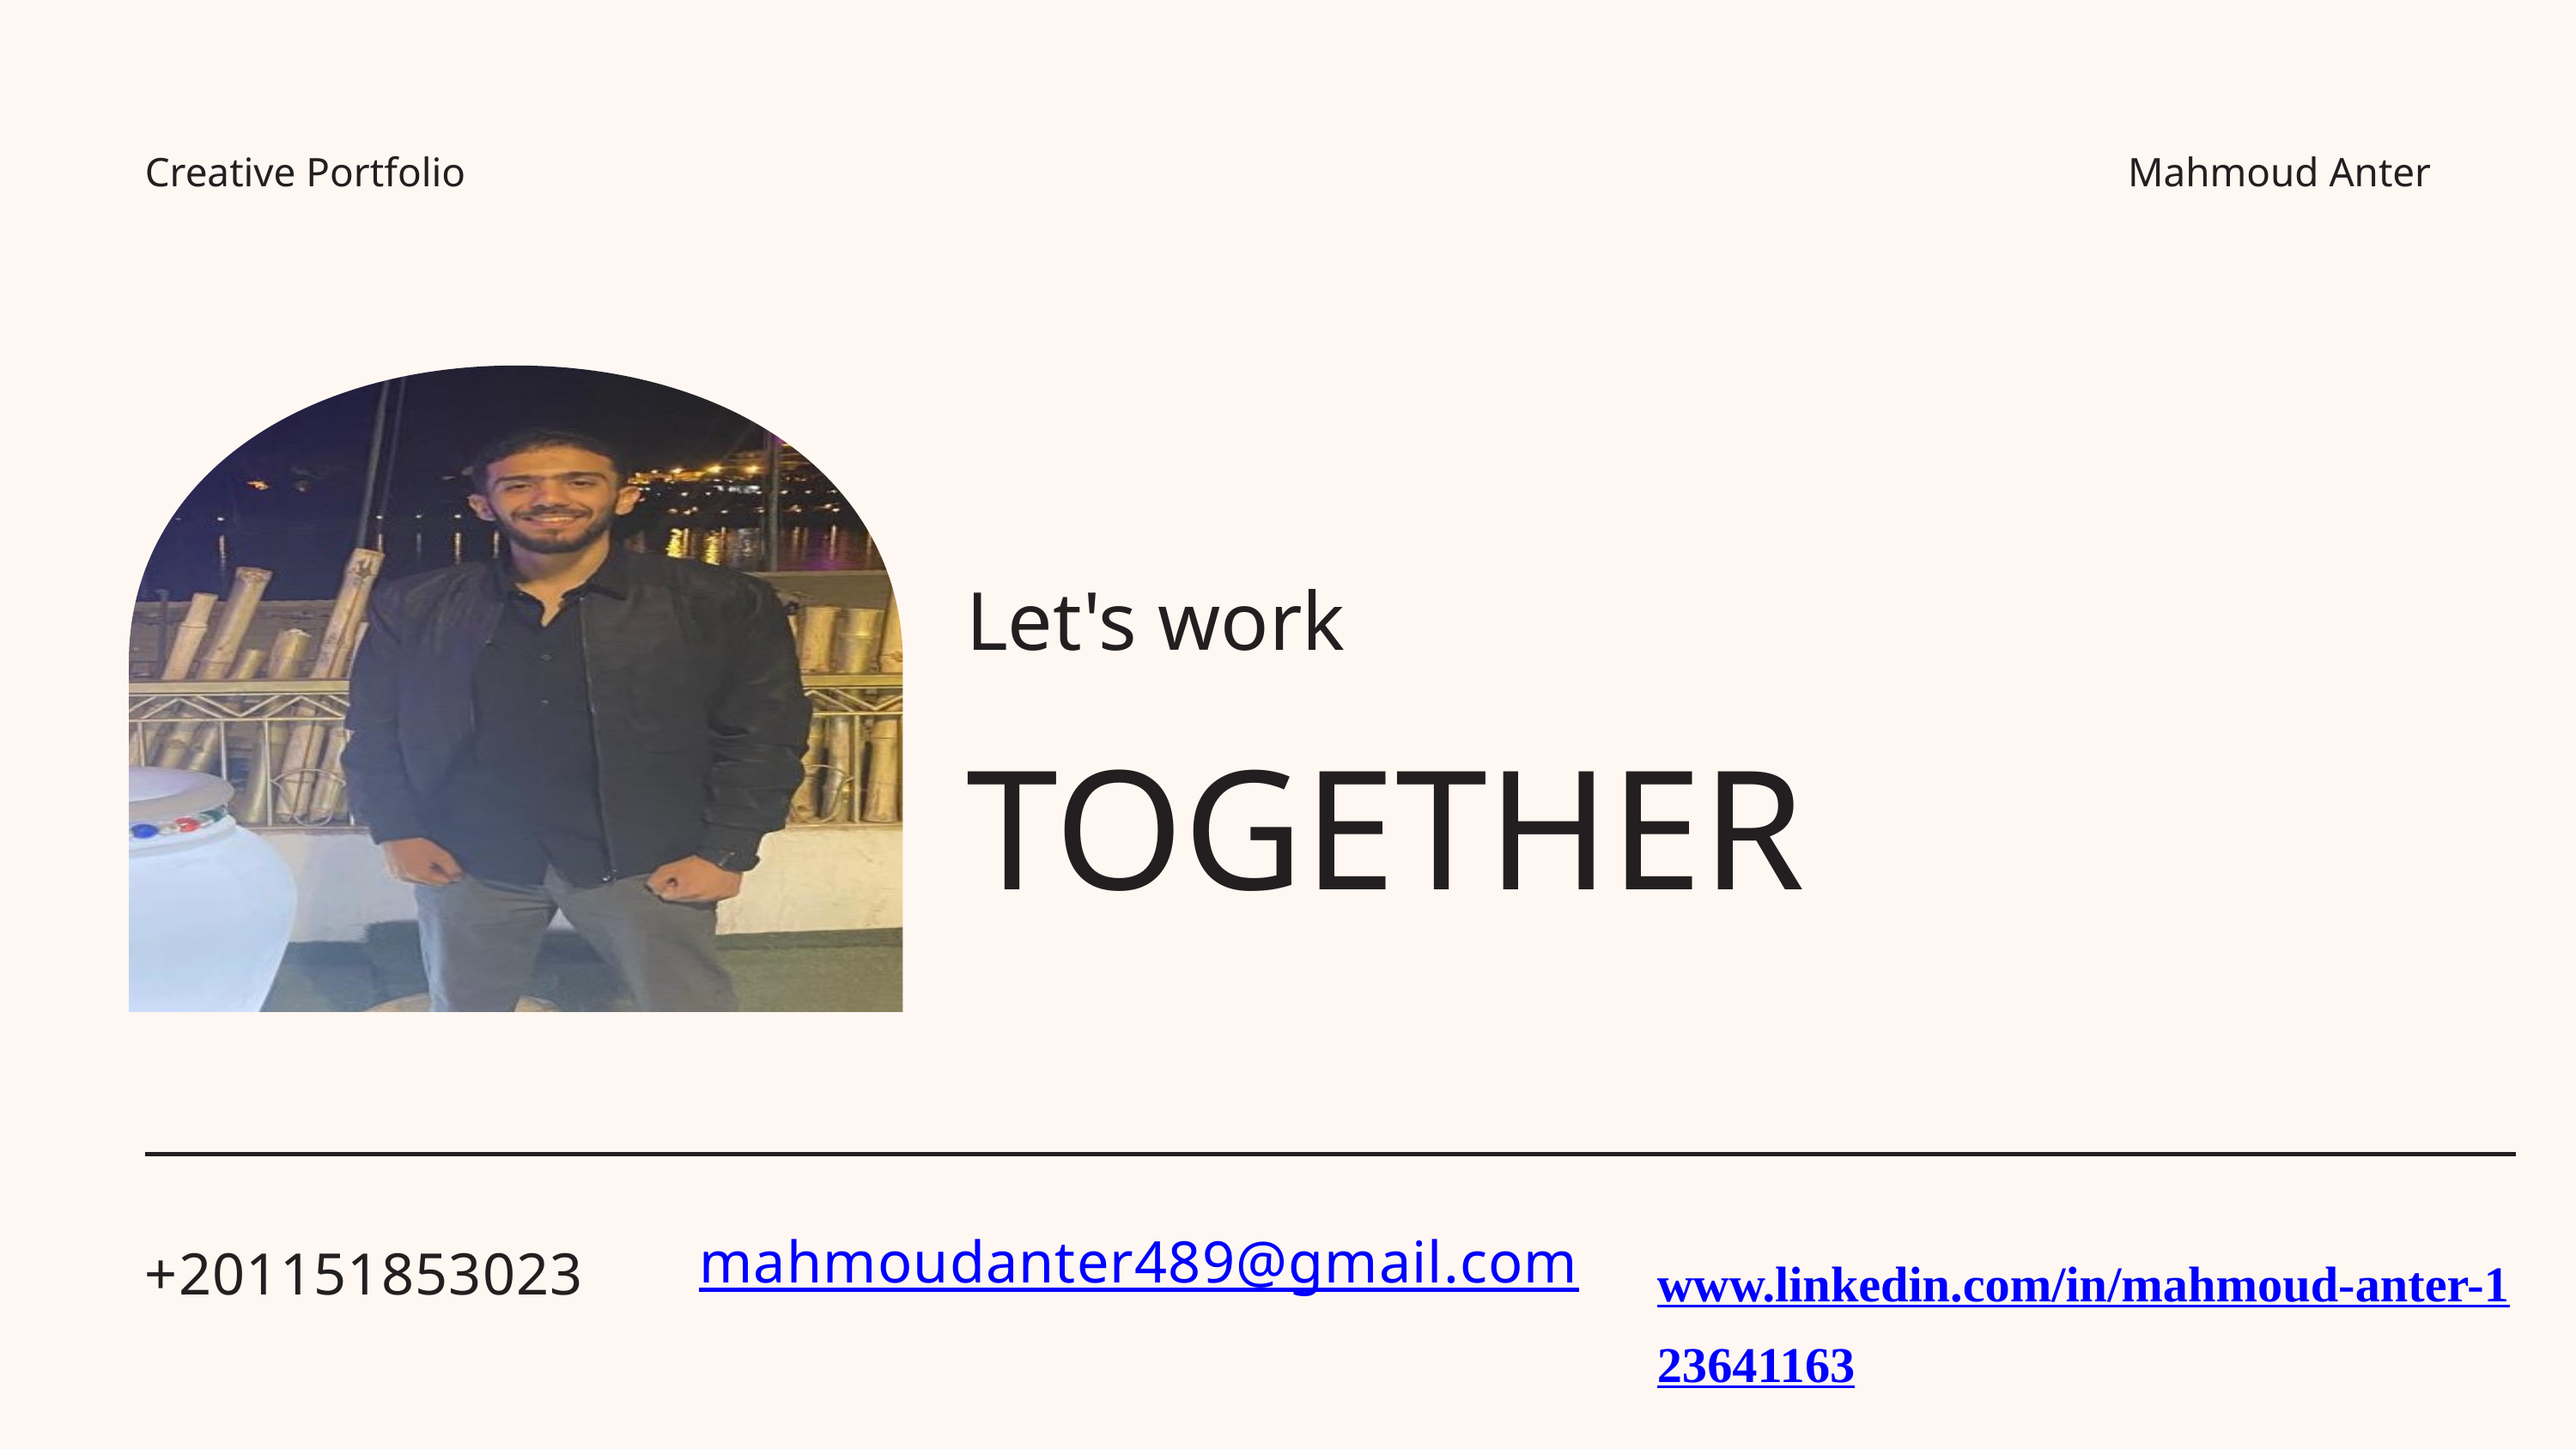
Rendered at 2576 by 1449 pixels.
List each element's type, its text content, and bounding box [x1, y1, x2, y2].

text_box Mahmoud Anter [1656, 139, 2432, 195]
text_box +201151853023 [144, 1251, 696, 1307]
text_box TOGETHER [965, 707, 2433, 924]
text_box www.linkedin.com/in/mahmoud-anter-123641163 [1656, 1222, 2516, 1313]
text_box mahmoudanter489@gmail.com [696, 1248, 1579, 1304]
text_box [128, 365, 903, 1013]
text_box Creative Portfolio [144, 139, 920, 195]
text_box Let's work [966, 562, 2201, 667]
